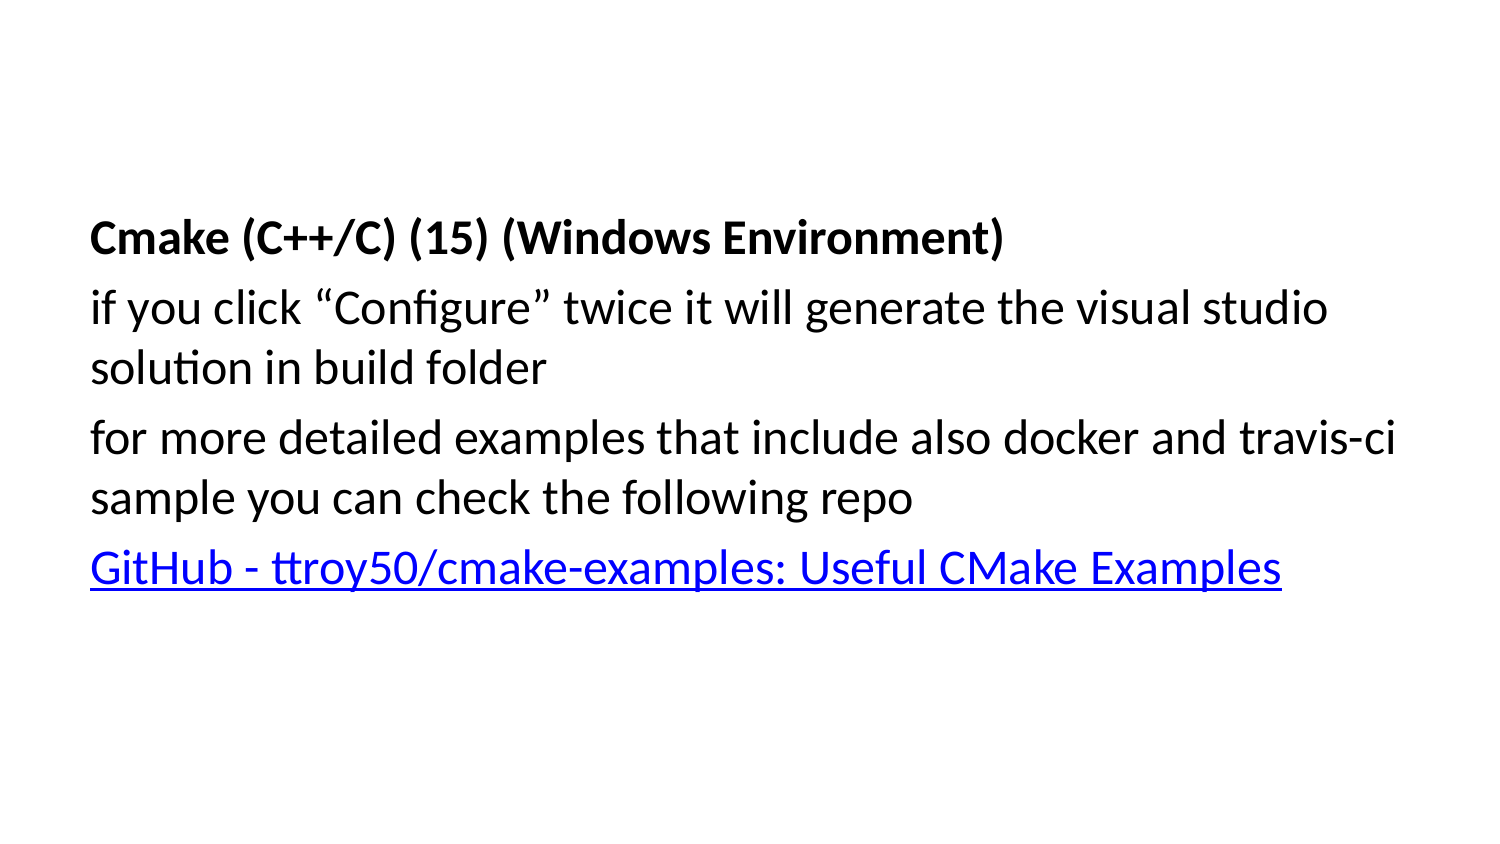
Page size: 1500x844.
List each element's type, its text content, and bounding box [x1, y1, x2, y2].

list Cmake (C++/C) (15) (Windows Environment) if you click “Configure” twice it will generate the visual studio solution in build folder for more detailed examples that include also docker and travis-ci sample you can check the following repo GitHub - ttroy50/cmake-examples: Useful CMake Examples [75, 196, 1425, 754]
